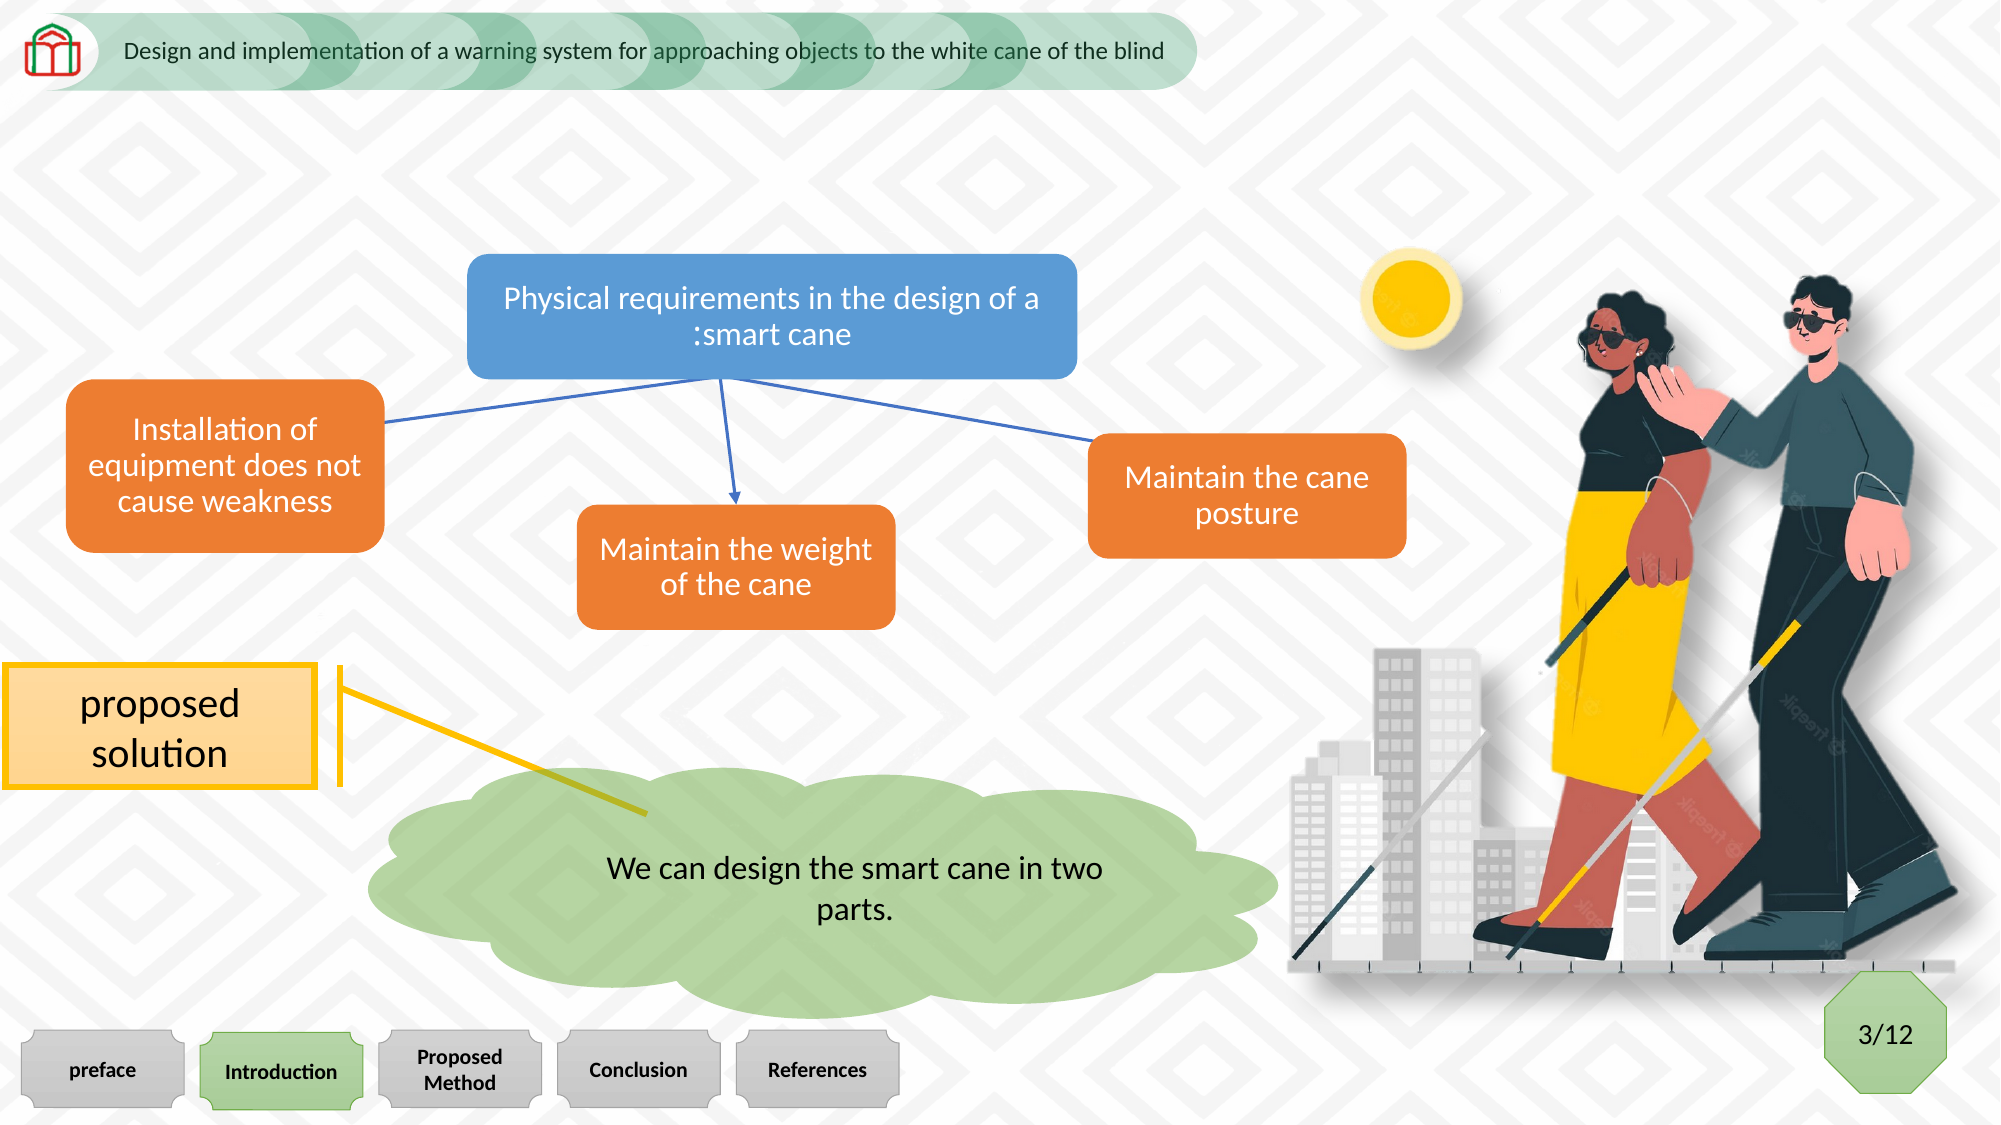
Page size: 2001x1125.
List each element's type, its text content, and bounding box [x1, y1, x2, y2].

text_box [65, 253, 1407, 630]
text_box 3/12 [1824, 1017, 1947, 1094]
picture [1197, 168, 2000, 1017]
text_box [21, 12, 1198, 91]
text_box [21, 1030, 899, 1110]
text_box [5, 664, 1278, 1018]
